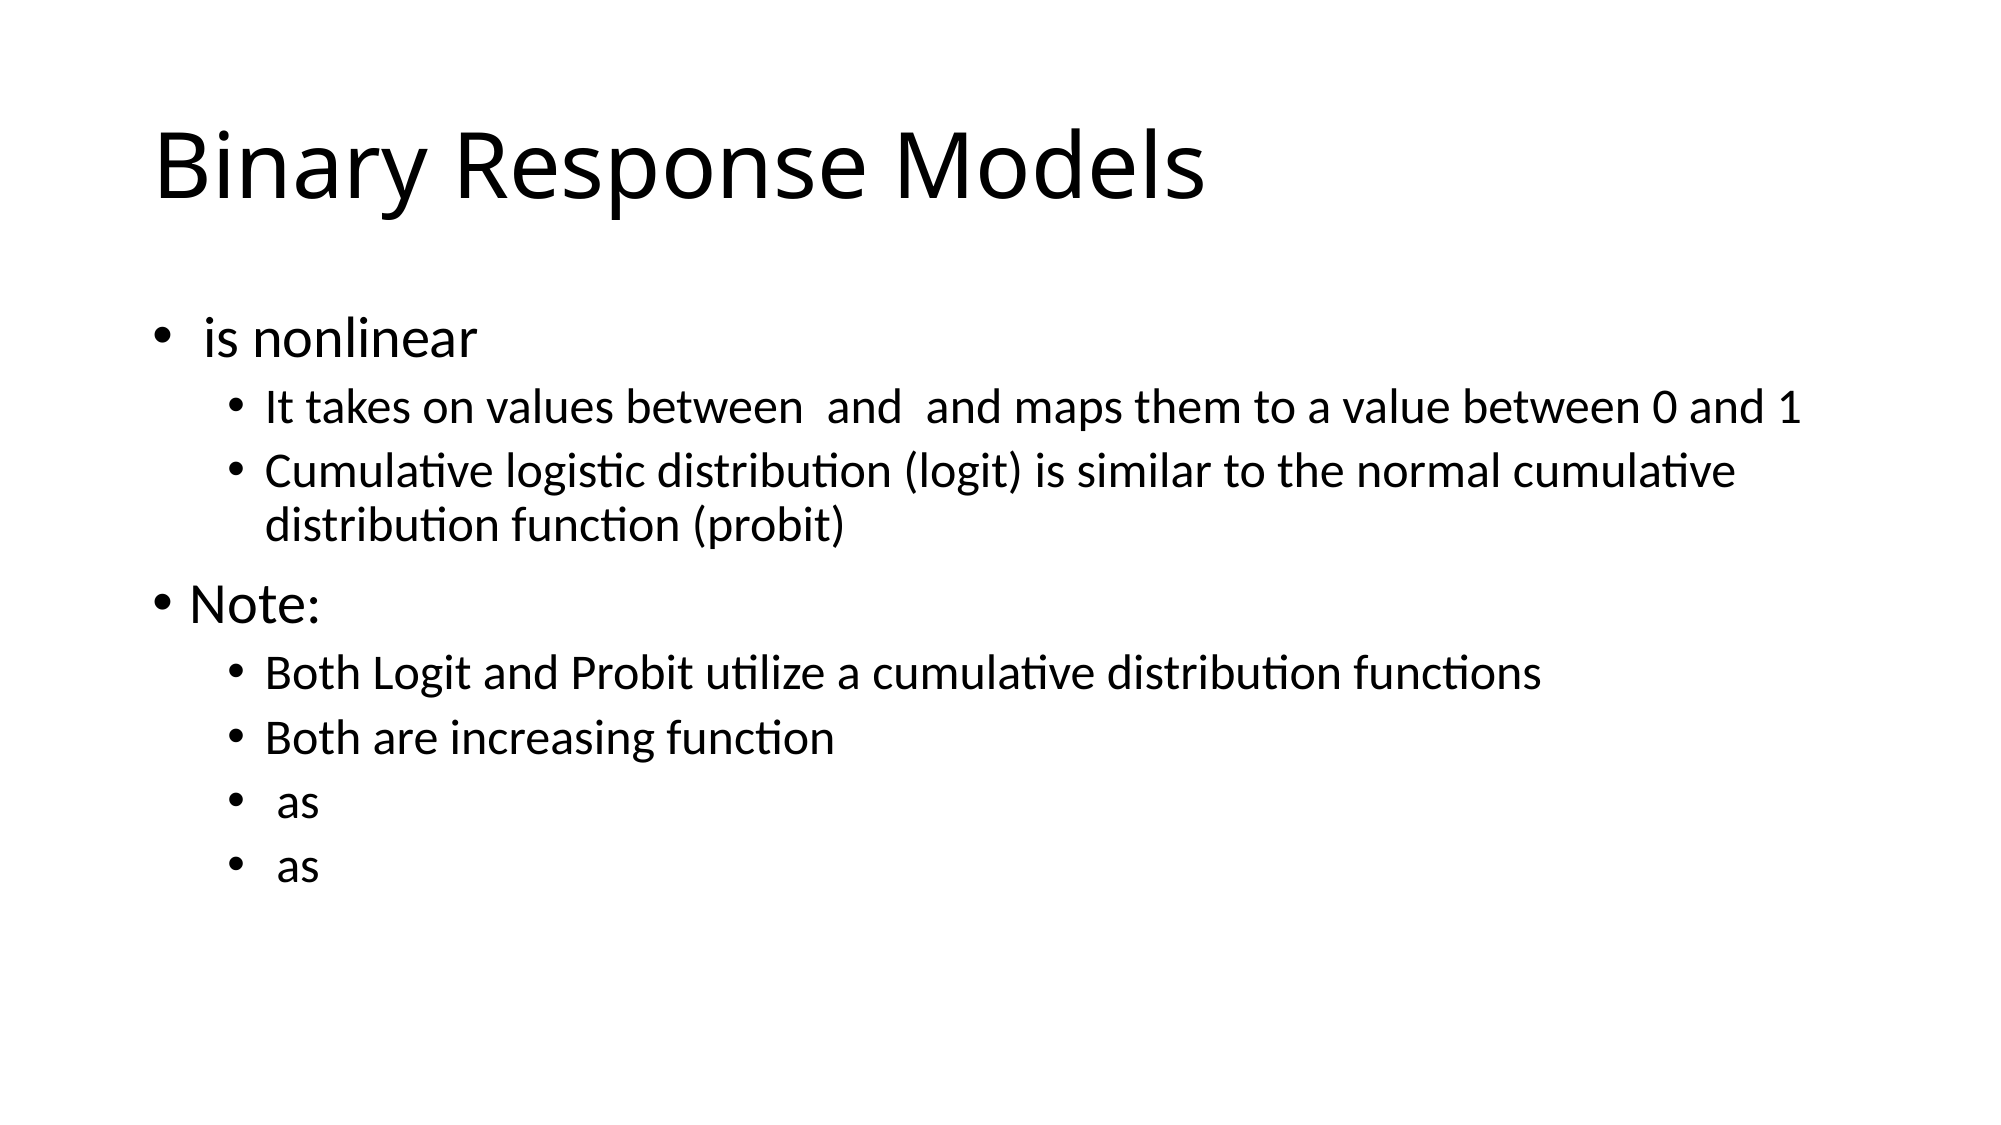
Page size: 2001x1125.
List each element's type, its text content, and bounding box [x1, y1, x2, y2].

title Binary Response Models [137, 59, 1863, 278]
